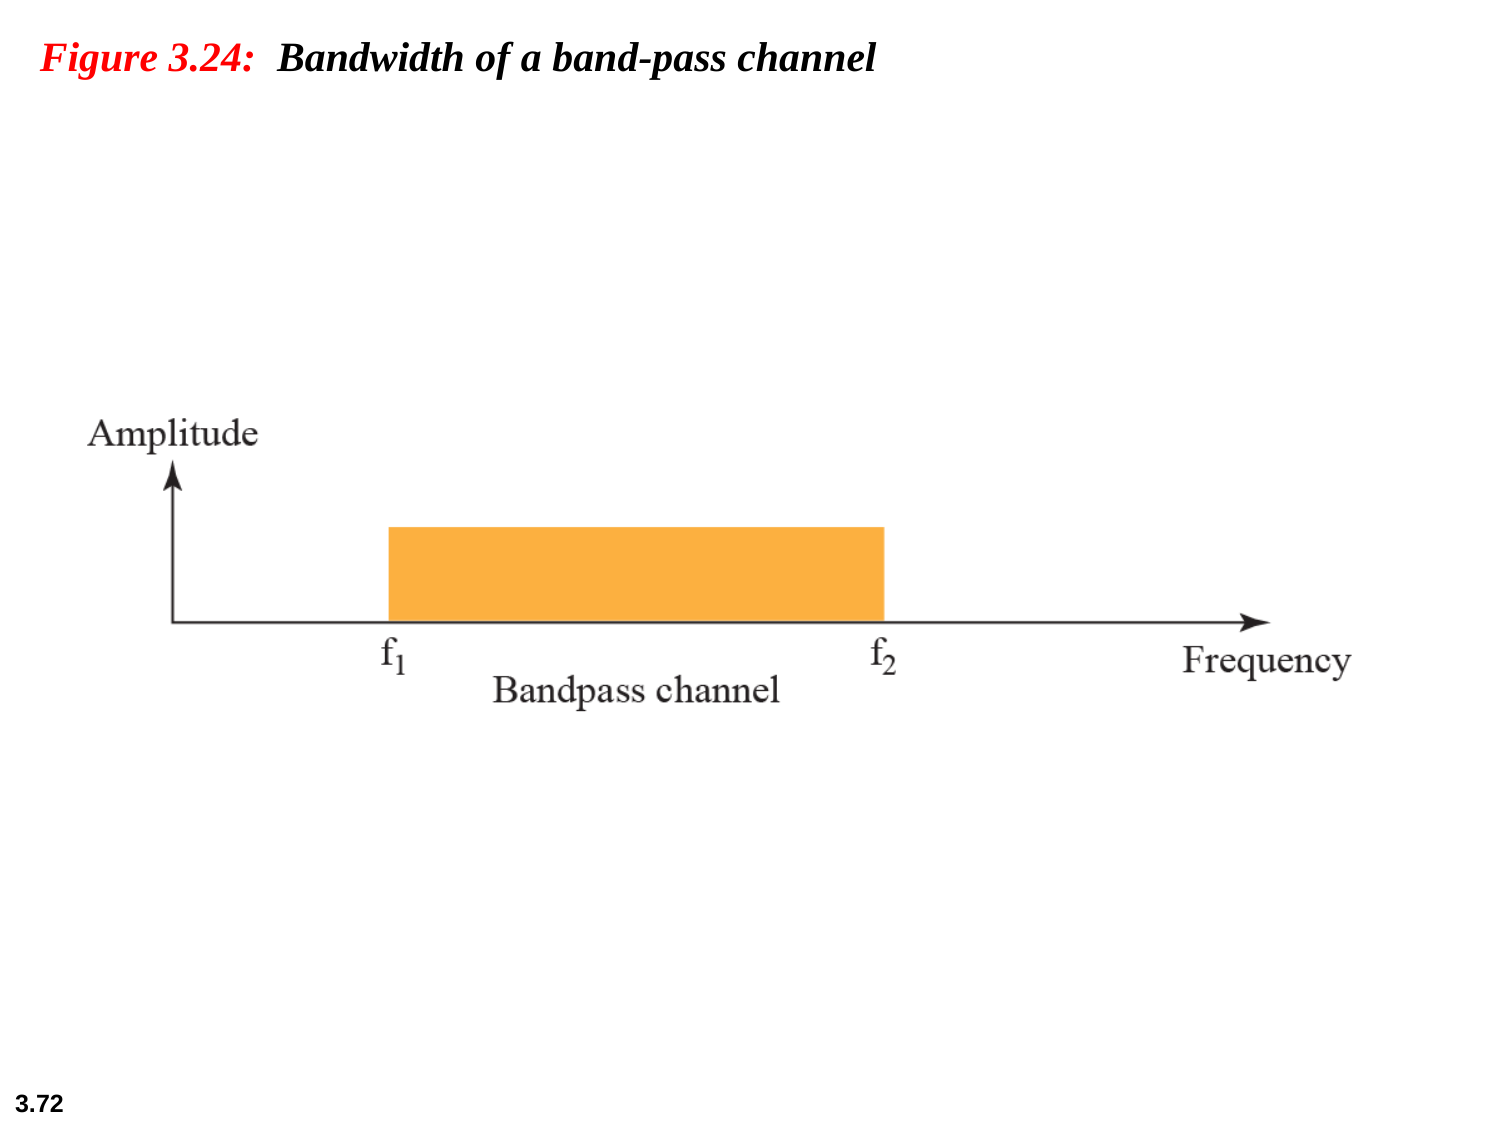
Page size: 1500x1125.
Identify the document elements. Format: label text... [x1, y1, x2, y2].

text_box Figure 3.24: Bandwidth of a band-pass channel [24, 22, 1363, 87]
text_box 3.‹#› [0, 1049, 313, 1125]
picture [87, 412, 1353, 716]
